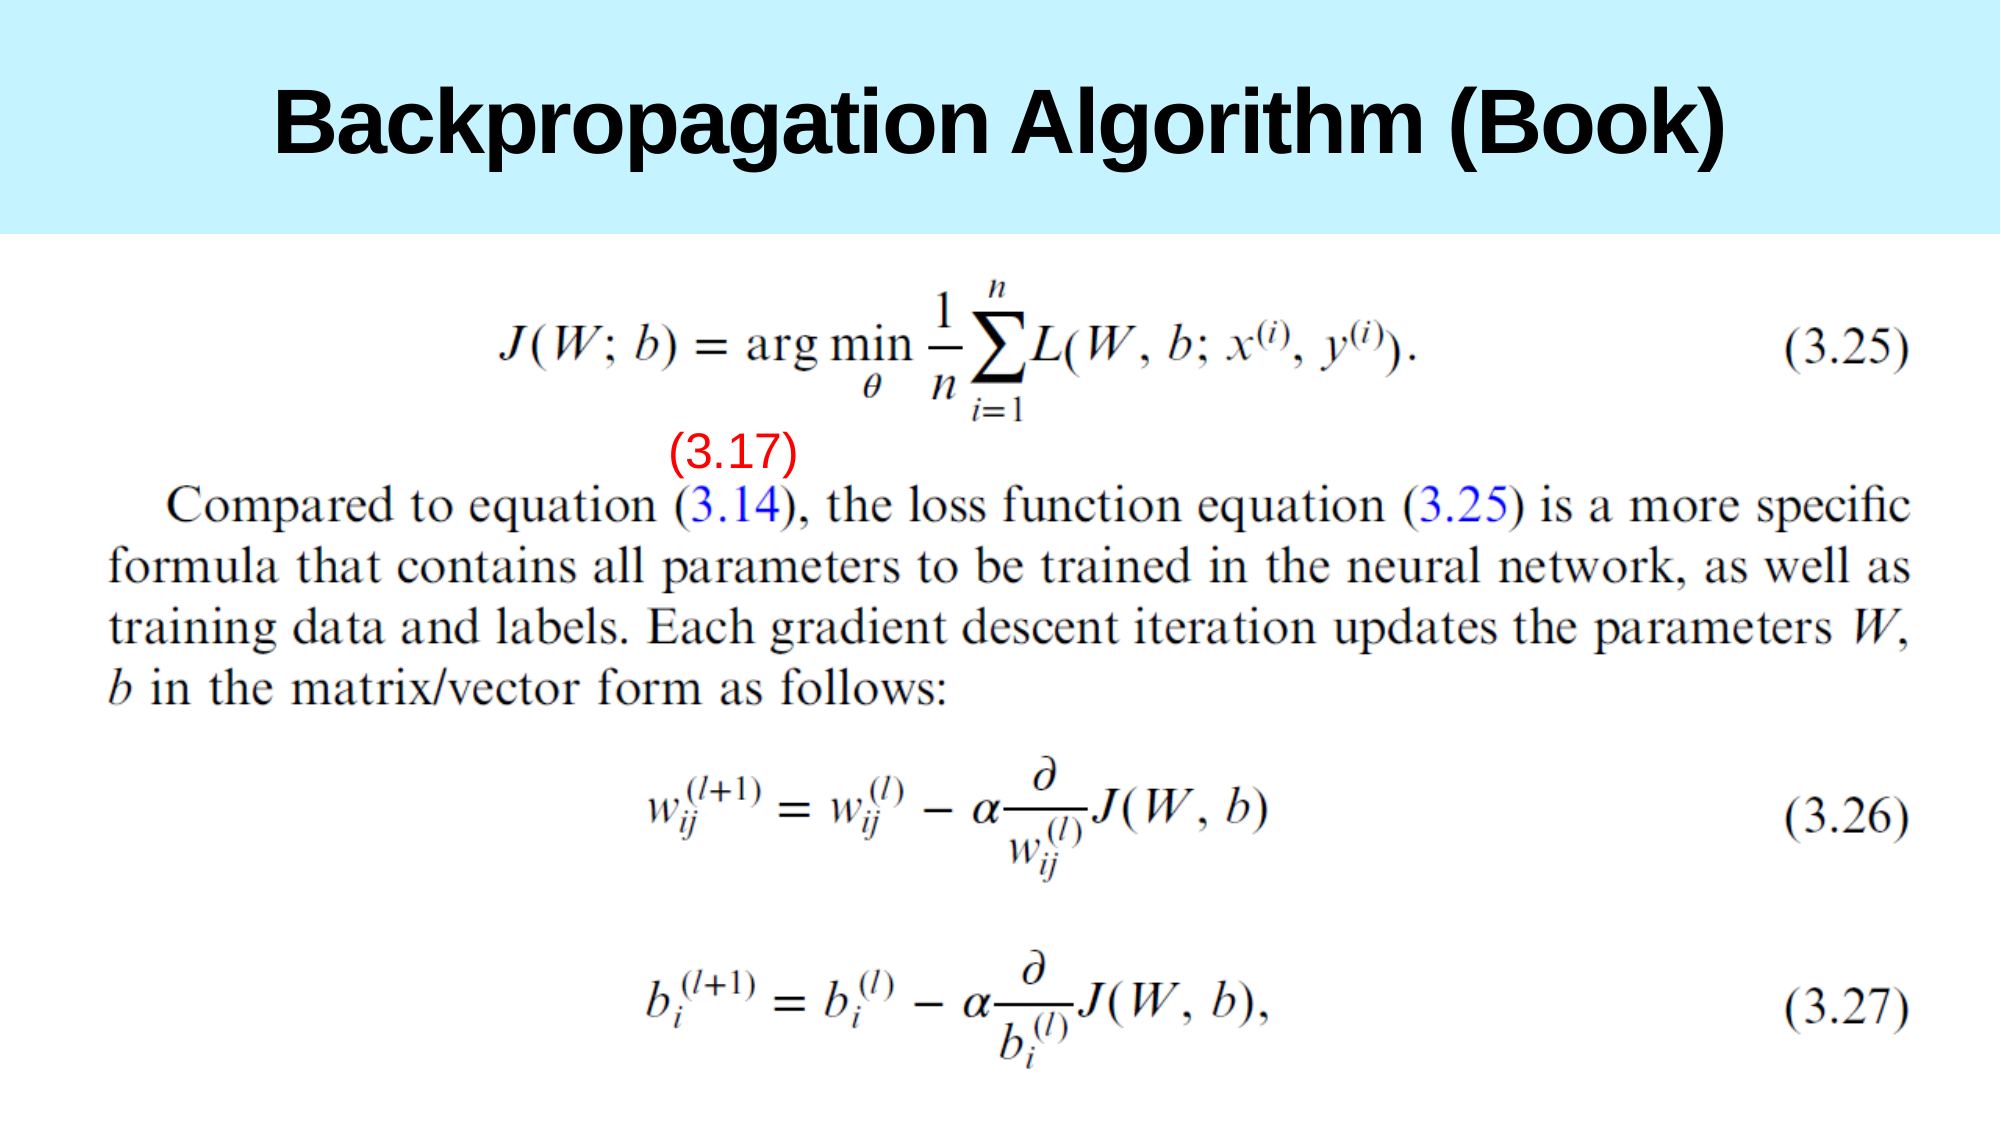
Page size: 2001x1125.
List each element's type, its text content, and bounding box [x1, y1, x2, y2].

title Backpropagation Algorithm (Book) [0, 0, 2000, 234]
picture [52, 250, 1973, 1094]
